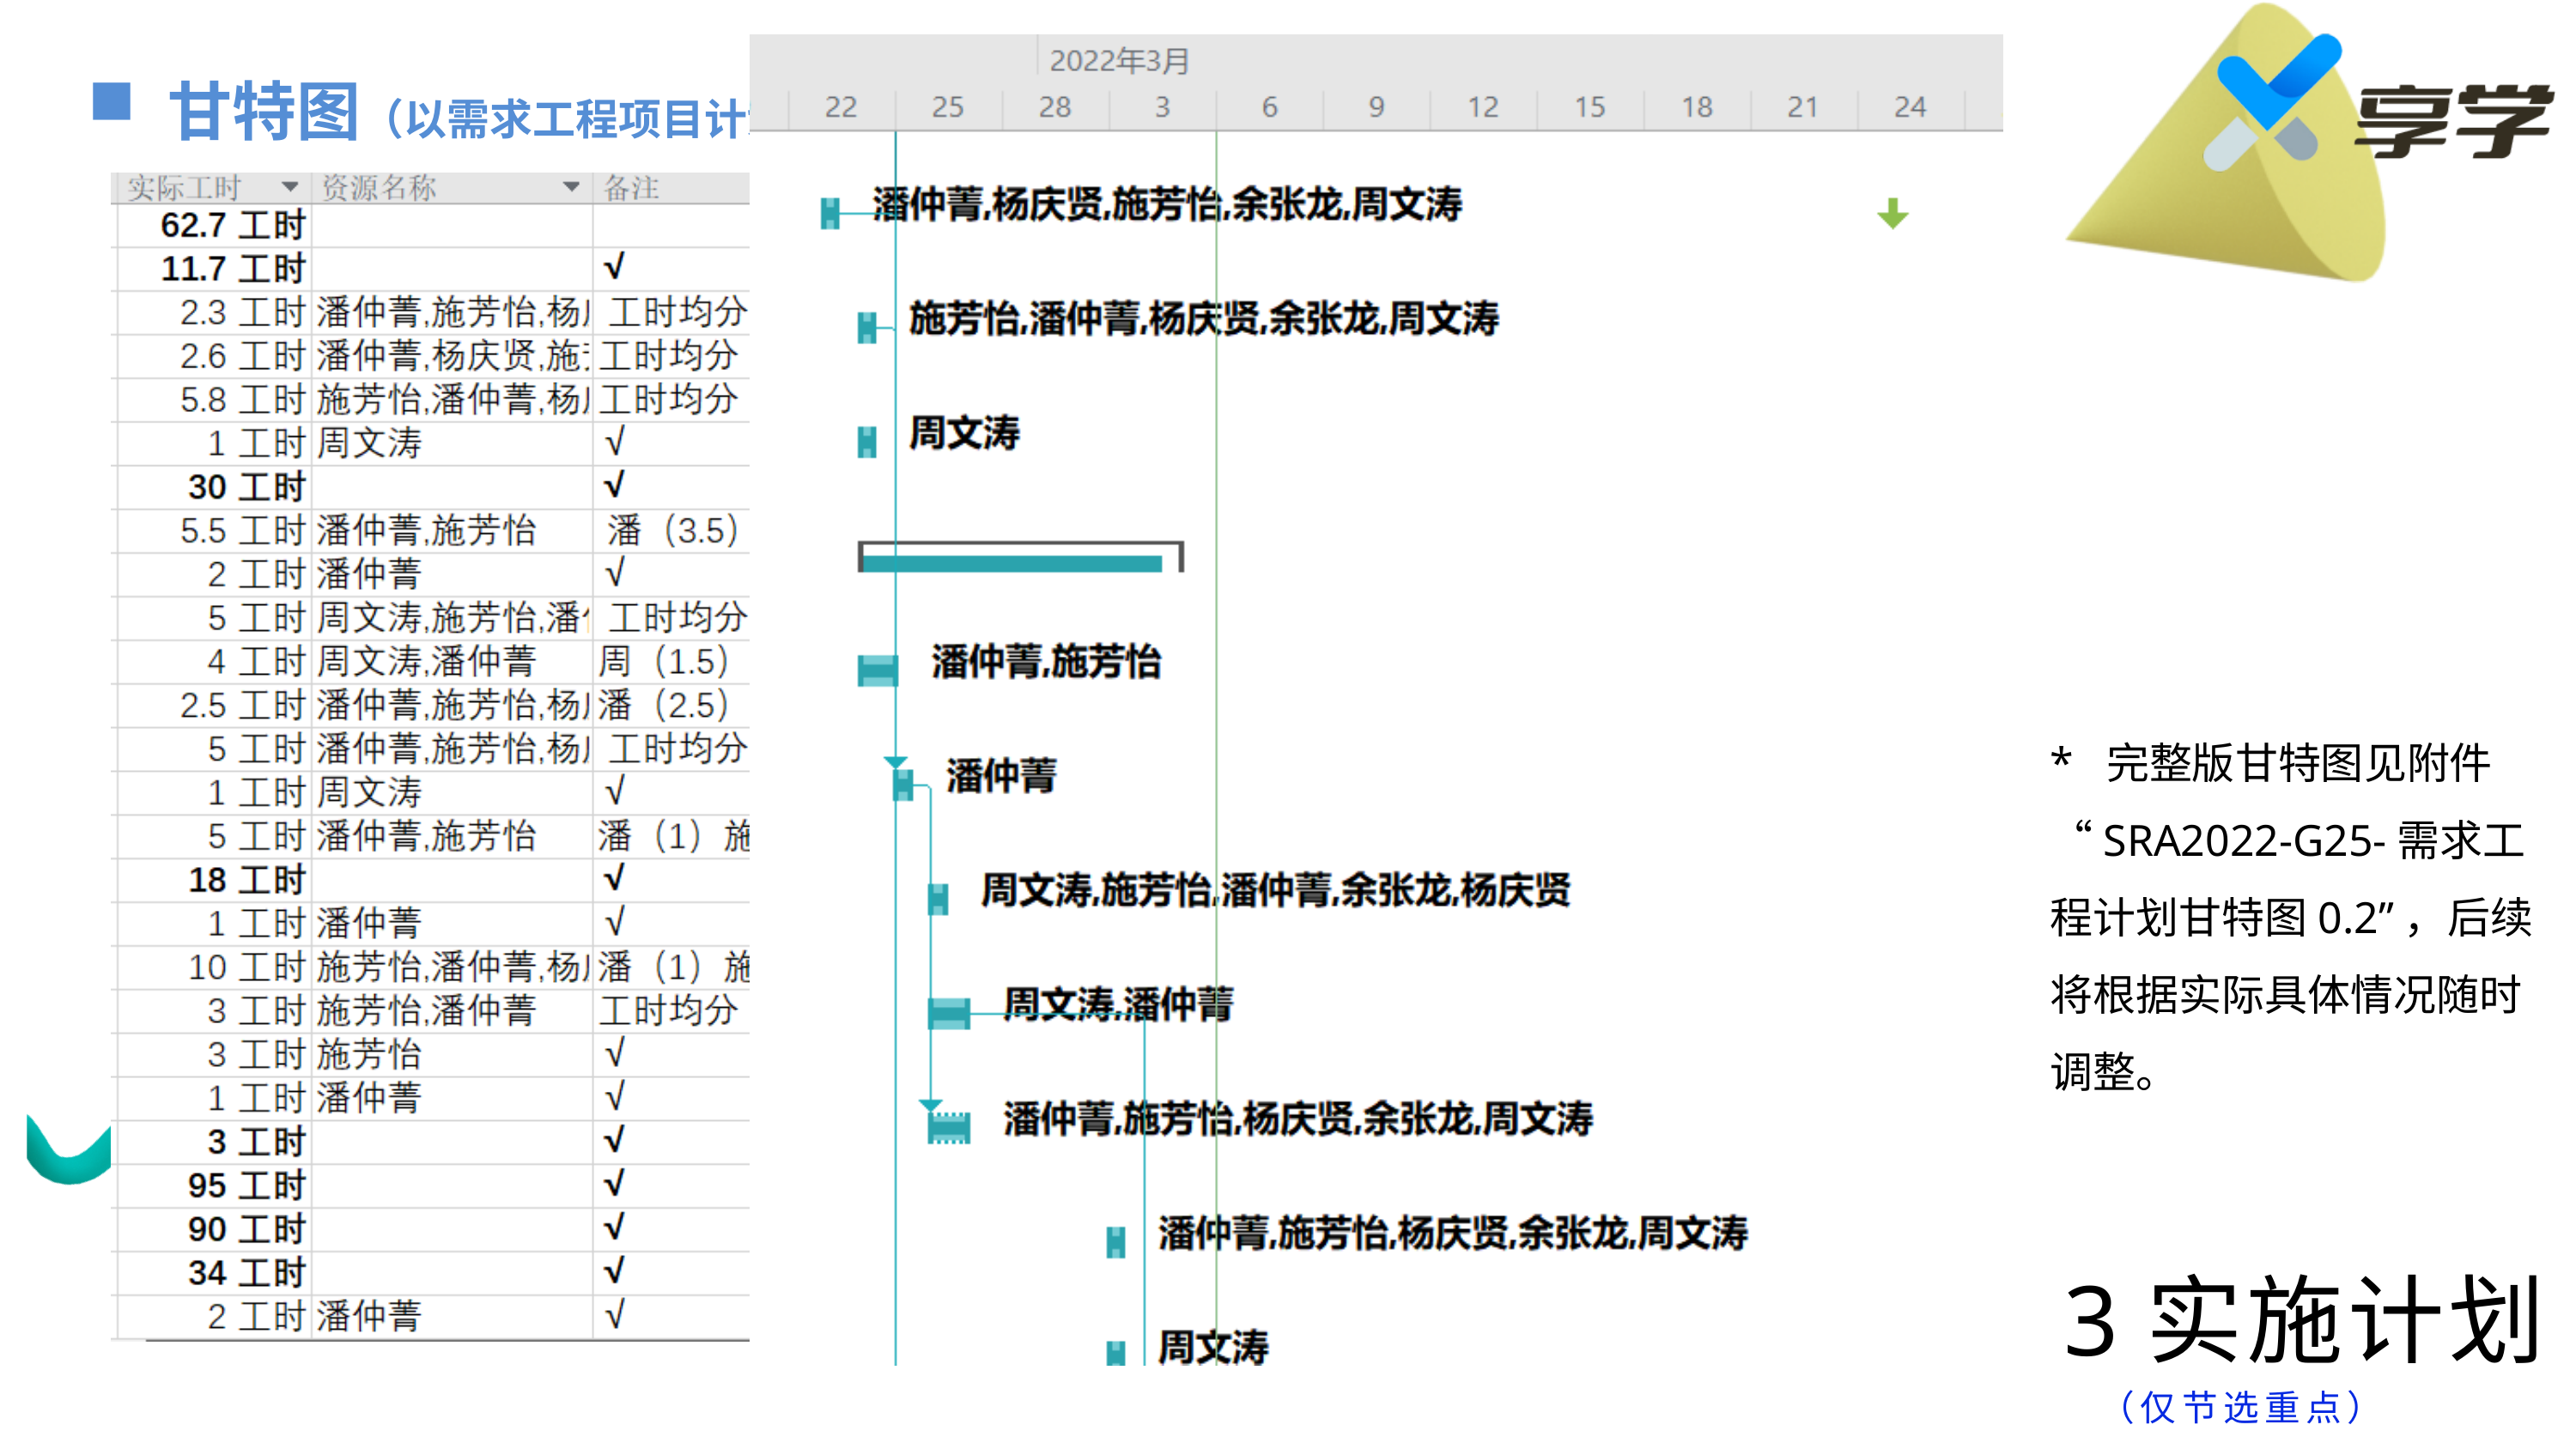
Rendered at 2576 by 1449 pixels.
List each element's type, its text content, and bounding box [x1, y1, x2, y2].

text_box 3实施计划 （仅节选重点） [2062, 1230, 2576, 1428]
picture [2162, 0, 2576, 228]
picture [110, 34, 2004, 1366]
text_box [27, 0, 2389, 1342]
text_box * 完整版甘特图见附件“SRA2022-G25-需求工程计划甘特图0.2”，后续将根据实际具体情况随时调整。 [2395, 704, 2557, 1103]
